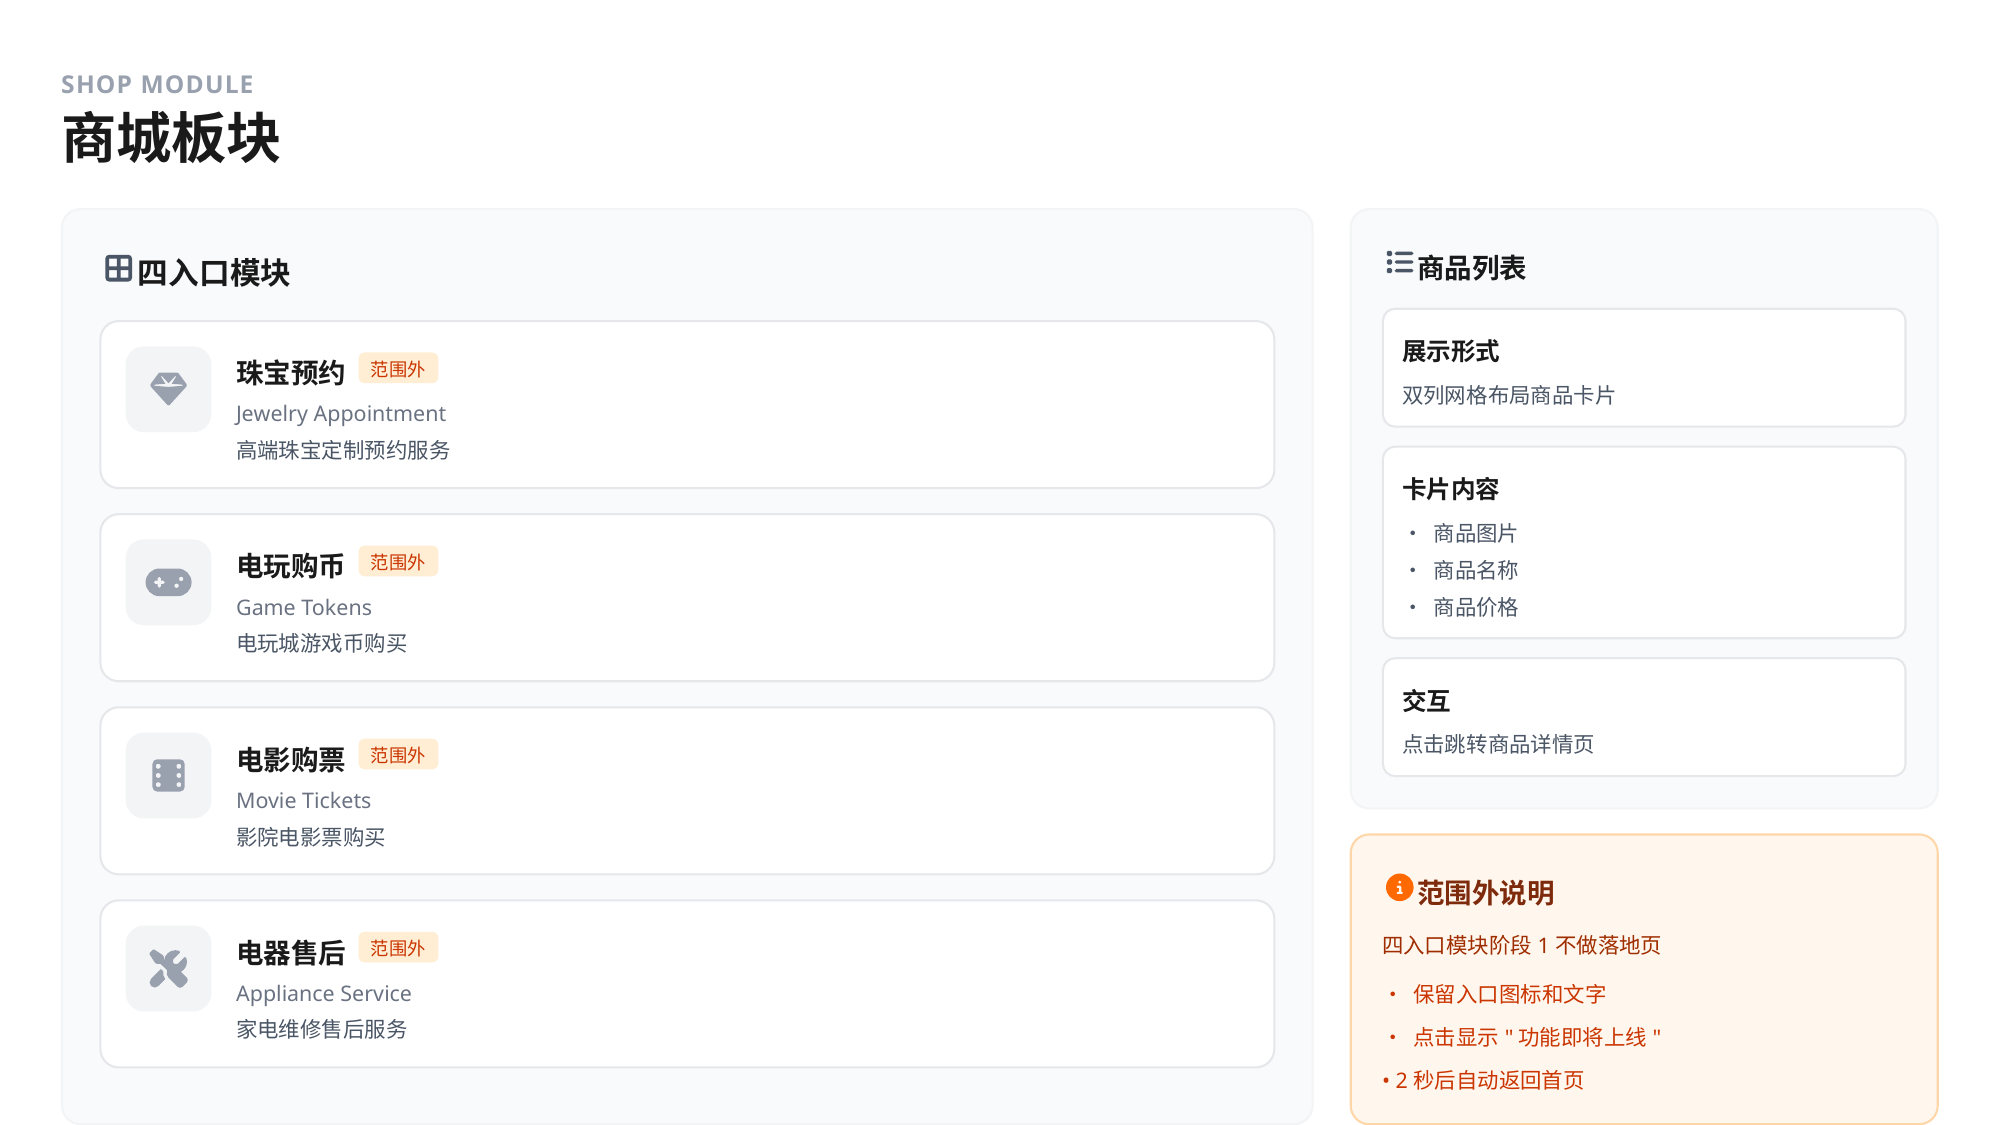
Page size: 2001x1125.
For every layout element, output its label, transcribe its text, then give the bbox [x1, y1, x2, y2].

text_box [1386, 259, 1393, 265]
text_box [1350, 209, 1938, 809]
text_box [1386, 268, 1393, 274]
text_box • 商品图片 [1402, 514, 1897, 546]
text_box 四入口模块 [137, 246, 1291, 290]
text_box 珠宝预约 [235, 346, 361, 390]
text_box [150, 372, 187, 406]
text_box 展示形式 [1402, 327, 1899, 365]
text_box • 商品名称 [1402, 551, 1897, 583]
text_box 范围外 [358, 738, 448, 770]
text_box Jewelry Appointment [235, 395, 1260, 426]
text_box 范围外 [358, 545, 448, 577]
text_box • 商品价格 [1402, 588, 1897, 620]
text_box [62, 209, 1313, 1125]
text_box [100, 900, 1275, 1068]
text_box [125, 925, 212, 1012]
text_box [125, 732, 212, 819]
text_box 电影购票 [235, 732, 361, 776]
text_box SHOP MODULE [61, 61, 1951, 99]
text_box [1386, 873, 1414, 902]
text_box [1350, 834, 1938, 1125]
text_box [1382, 308, 1906, 427]
text_box 家电维修售后服务 [235, 1011, 1260, 1043]
text_box 范围外说明 [1417, 865, 1921, 909]
text_box 双列网格布局商品卡片 [1402, 377, 1897, 408]
text_box 电玩购币 [235, 539, 361, 583]
text_box 点击跳转商品详情页 [1402, 726, 1897, 758]
text_box 范围外 [358, 931, 448, 963]
text_box 范围外 [358, 352, 448, 384]
text_box [152, 759, 185, 792]
text_box 卡片内容 [1402, 465, 1899, 503]
text_box Movie Tickets [235, 781, 1260, 813]
text_box • 点击显示"功能即将上线" [1382, 1019, 1917, 1050]
text_box 电器售后 [235, 925, 361, 969]
text_box [1394, 260, 1414, 264]
text_box [100, 514, 1275, 682]
text_box 电玩城游戏币购买 [235, 625, 1260, 656]
text_box Game Tokens [235, 588, 1260, 620]
text_box [1382, 446, 1906, 639]
text_box • 2秒后自动返回首页 [1382, 1062, 1917, 1093]
text_box [125, 539, 212, 626]
text_box Appliance Service [235, 974, 1260, 1006]
text_box [1394, 251, 1414, 256]
text_box 高端珠宝定制预约服务 [235, 432, 1260, 463]
text_box [100, 321, 1275, 489]
text_box [145, 568, 192, 597]
text_box 交互 [1402, 677, 1899, 715]
text_box • 保留入口图标和文字 [1382, 976, 1917, 1007]
text_box [105, 254, 133, 282]
text_box [125, 346, 212, 433]
text_box [1386, 250, 1393, 257]
text_box [100, 707, 1275, 875]
text_box [1382, 658, 1906, 777]
text_box [1394, 268, 1414, 273]
text_box 四入口模块阶段1不做落地页 [1382, 927, 1917, 958]
text_box [149, 949, 188, 988]
text_box 商品列表 [1417, 240, 1921, 284]
text_box 商城板块 [61, 110, 1967, 172]
text_box 影院电影票购买 [235, 818, 1260, 849]
